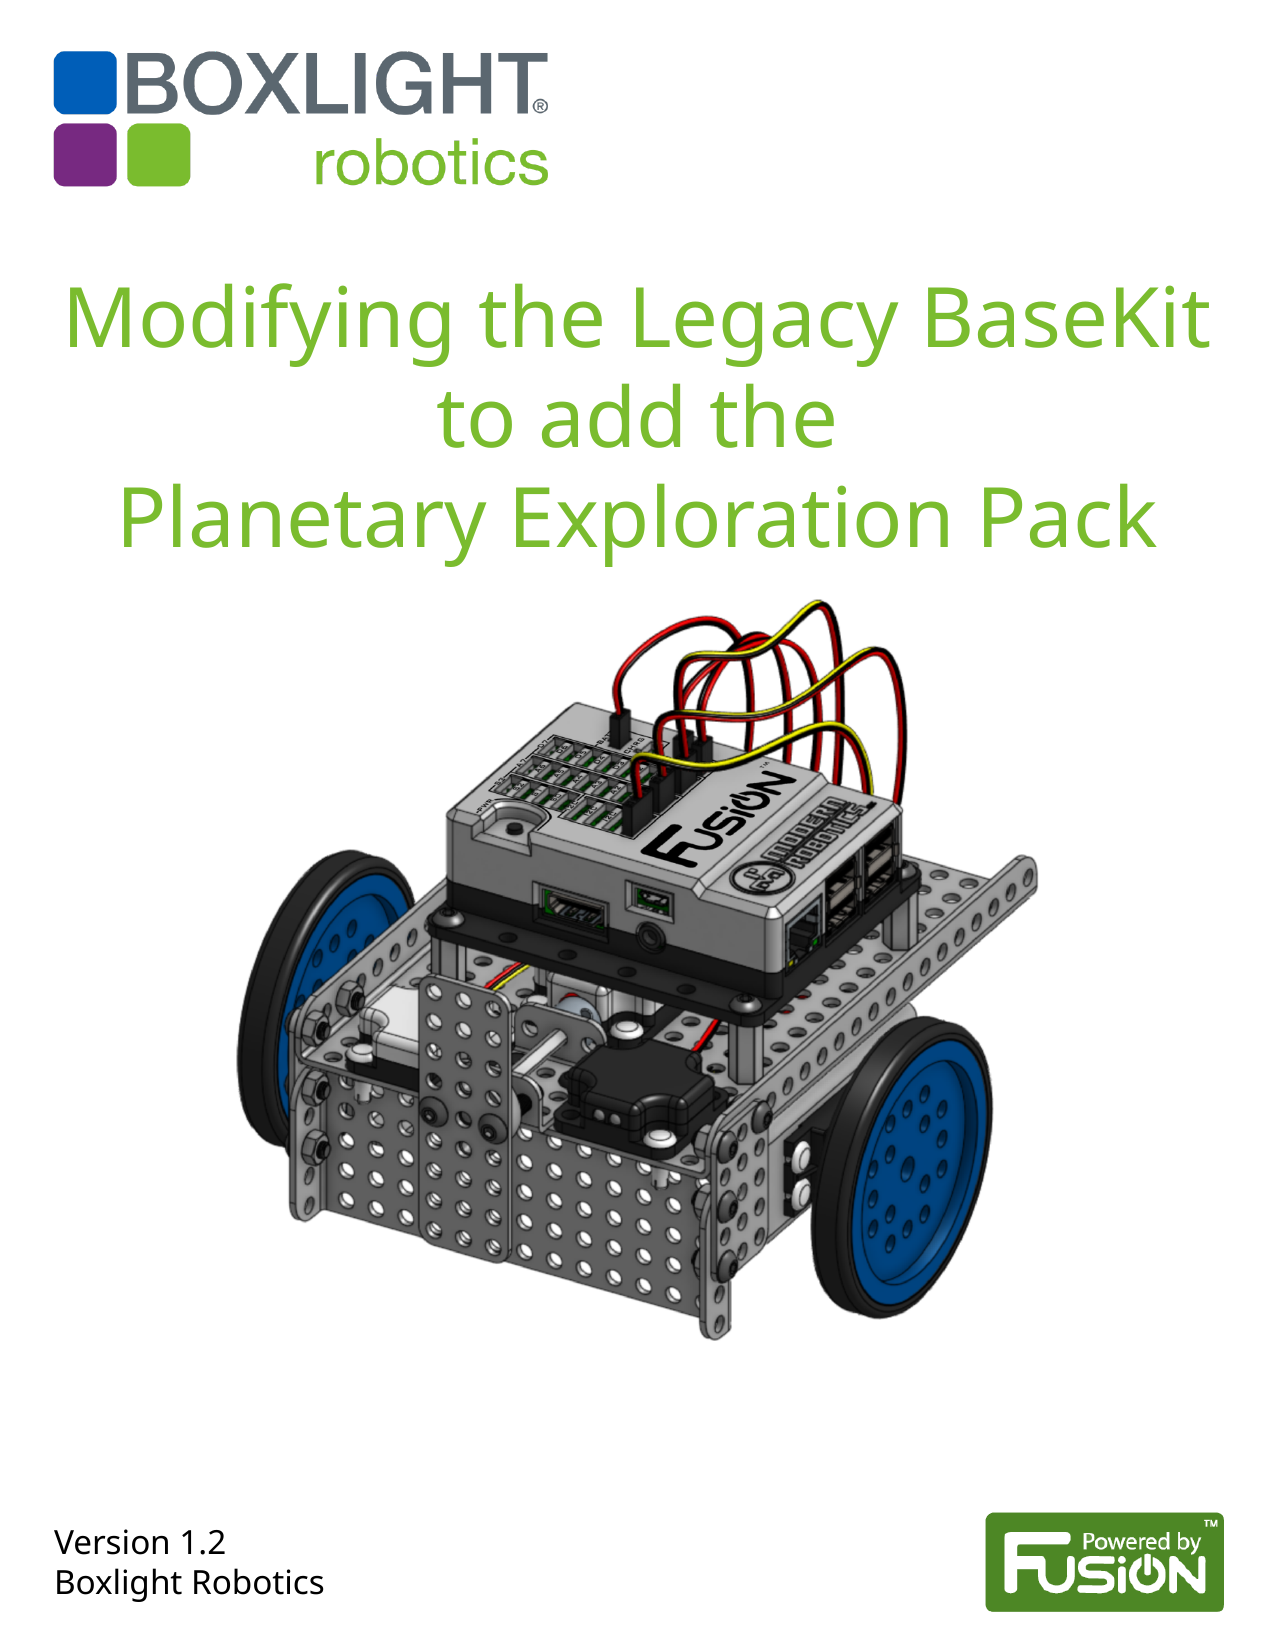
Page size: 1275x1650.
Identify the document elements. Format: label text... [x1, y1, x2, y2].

text_box Version 1.2 Boxlight Robotics [39, 1514, 340, 1609]
text_box Modifying the Legacy BaseKit to add the Planetary Exploration Pack [47, 256, 1228, 572]
picture [41, 38, 560, 199]
picture [236, 599, 1039, 1341]
picture [985, 1512, 1224, 1612]
